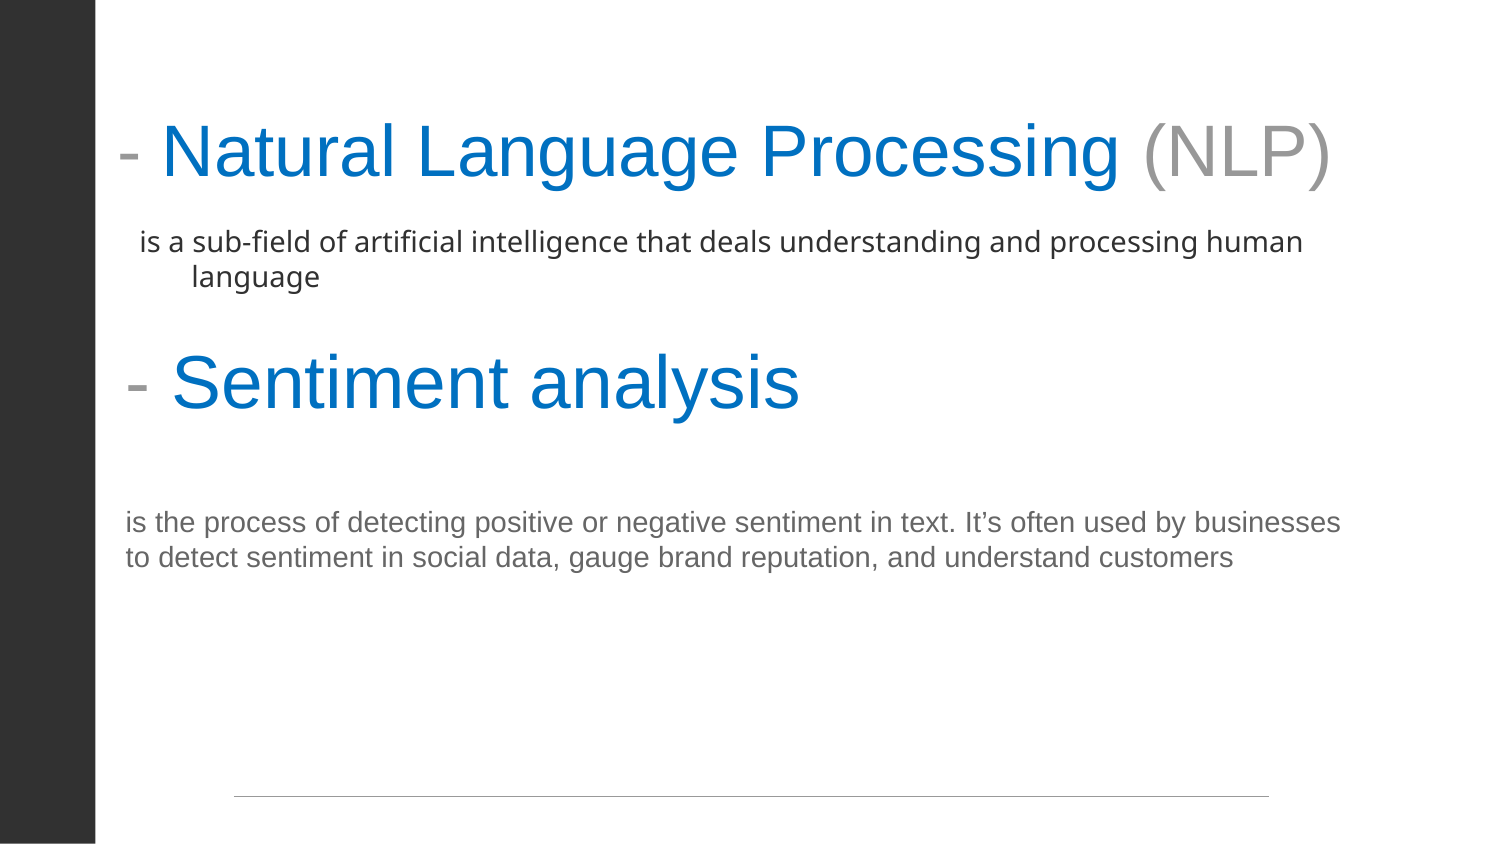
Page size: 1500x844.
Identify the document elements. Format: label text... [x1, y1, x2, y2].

title - Natural Language Processing (NLP) [96, 88, 1354, 174]
text_box - Sentiment analysis is the process of detecting positive or negative sentiment in text. It’s often used by businesses to detect sentiment in social data, gauge brand reputation, and understand customers [110, 325, 1368, 581]
subtitle is a sub-field of artificial intelligence that deals understanding and processing human language [101, 174, 1349, 343]
